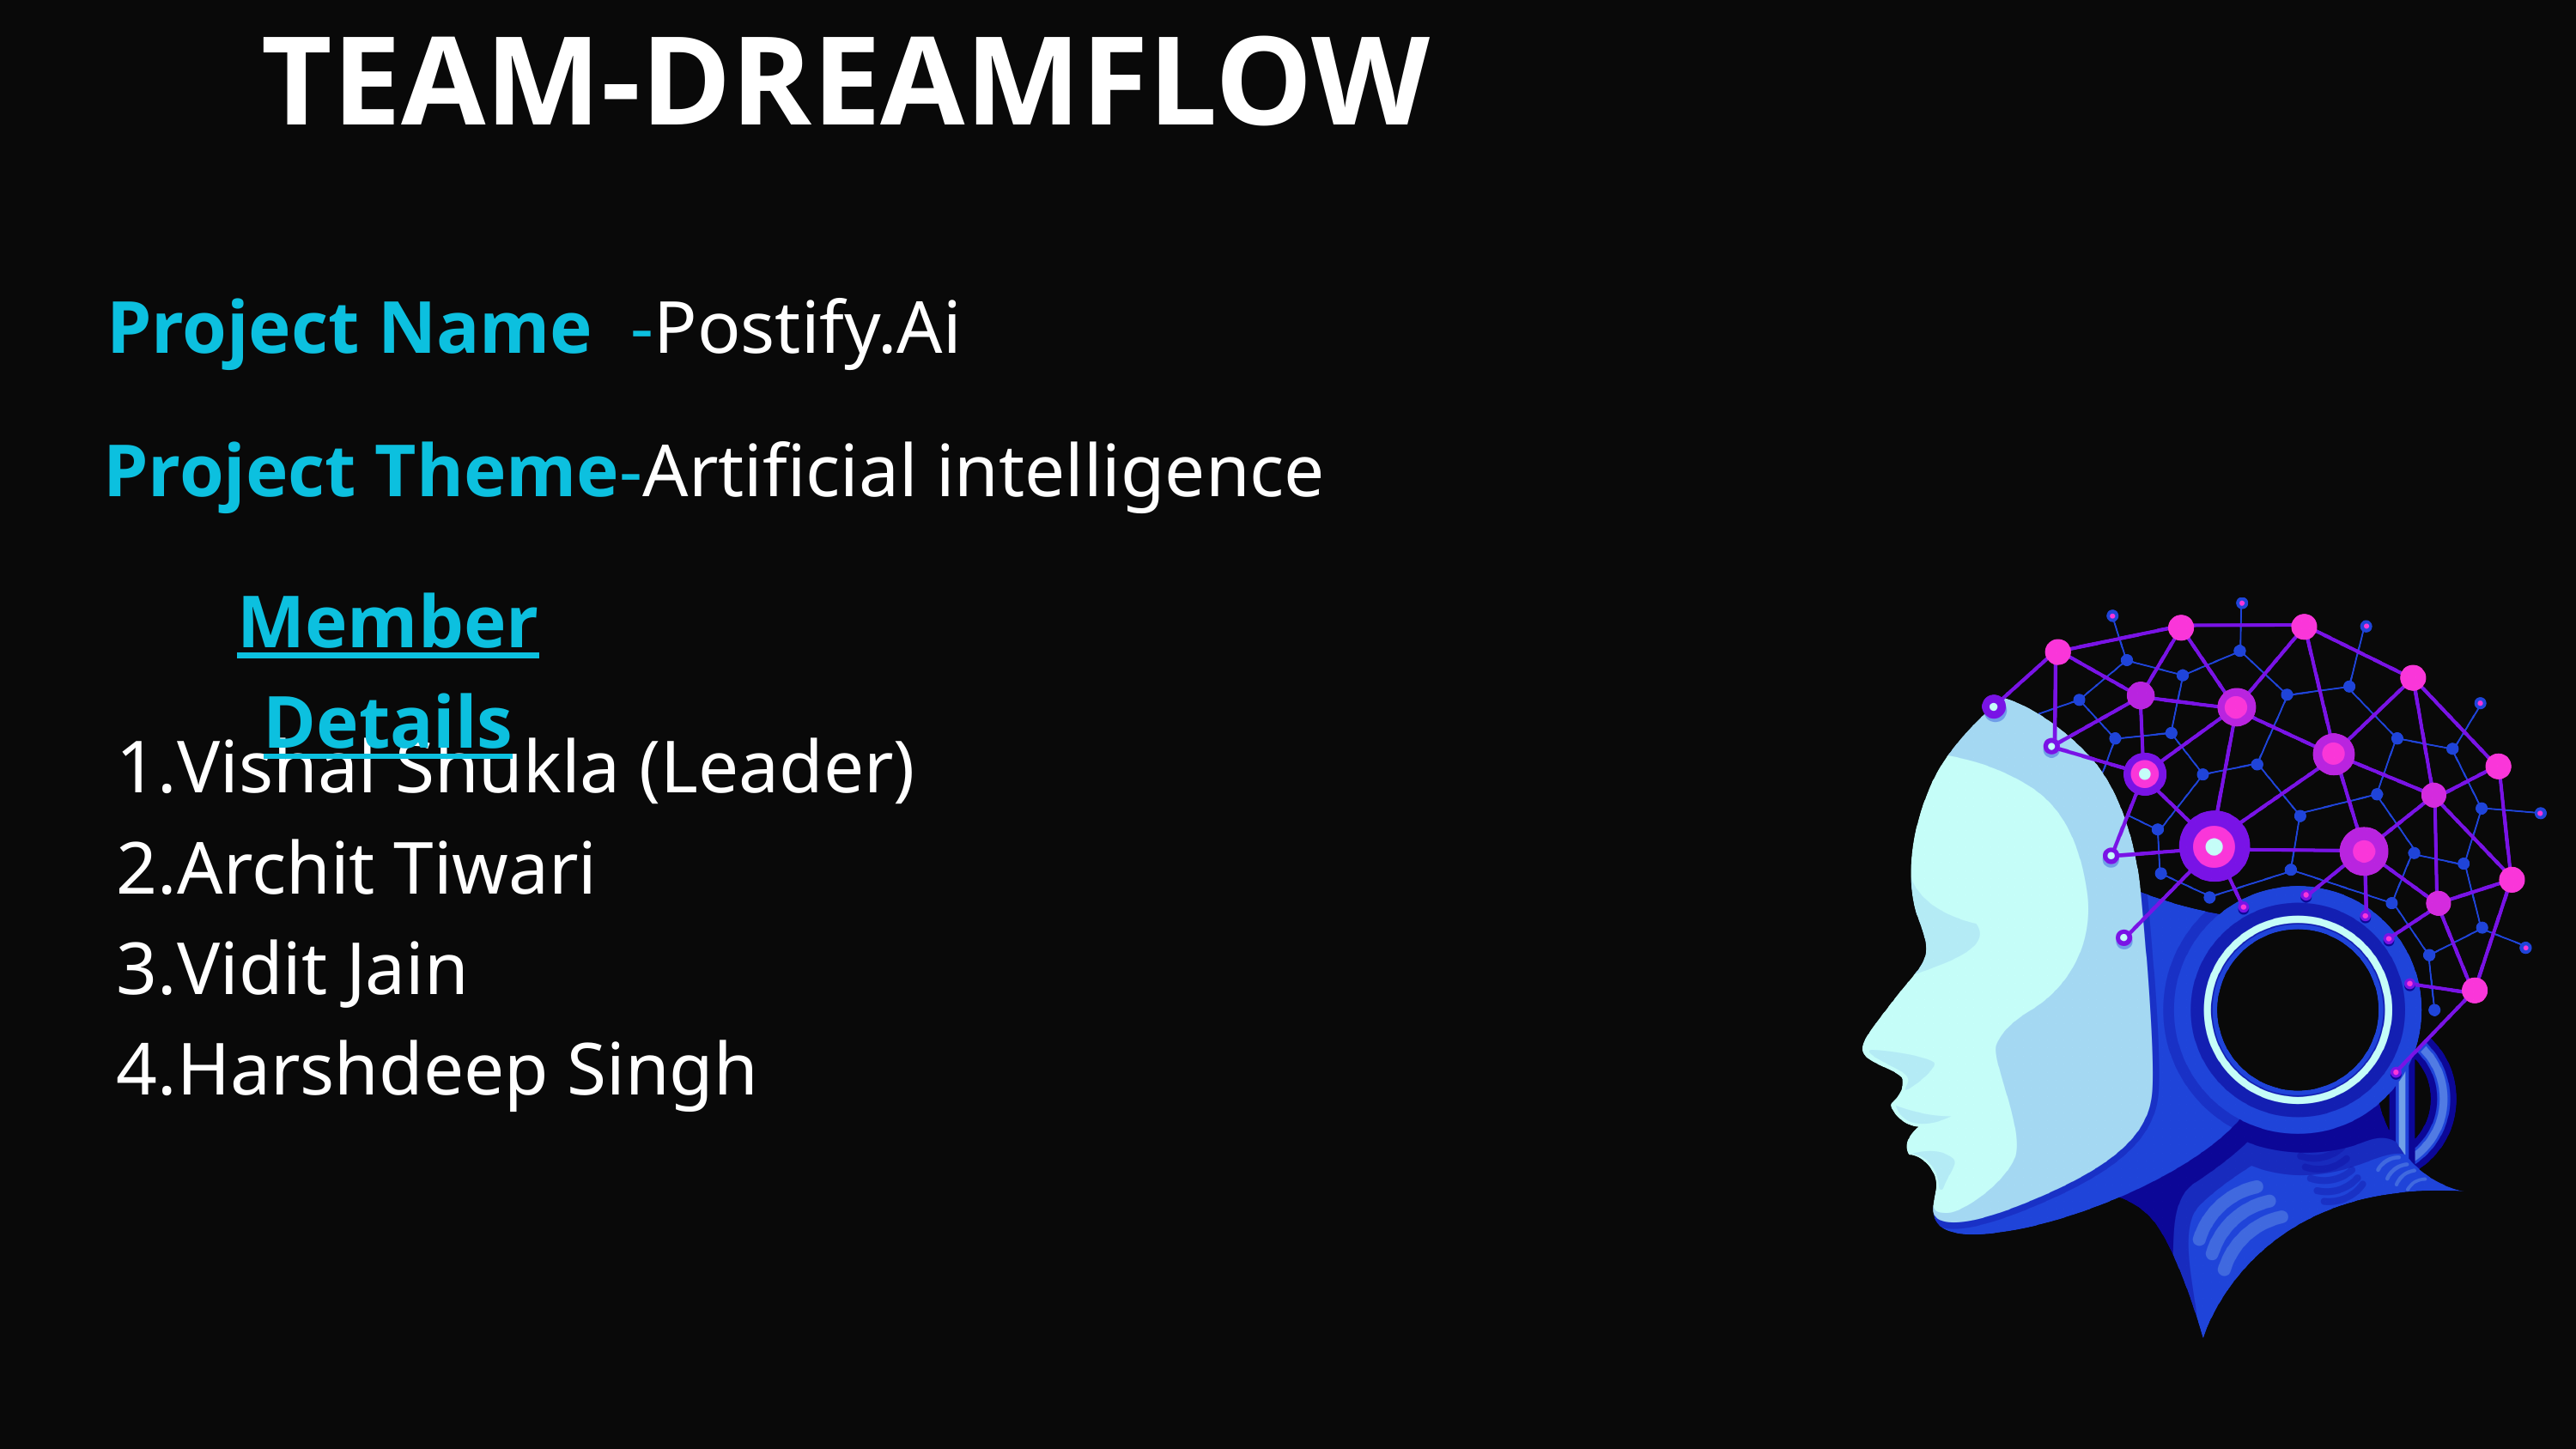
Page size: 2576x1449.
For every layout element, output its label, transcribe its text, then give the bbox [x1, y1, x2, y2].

text_box Member Details [109, 561, 667, 763]
text_box Vishal Shukla (Leader) Archit Tiwari Vidit Jain Harshdeep Singh [55, 706, 1056, 1110]
text_box TEAM-DREAMFLOW [223, 10, 1468, 150]
text_box Project Name -Postify.Ai [85, 260, 983, 374]
text_box Project Theme-Artificial intelligence [85, 410, 1344, 512]
text_box [1851, 597, 2547, 1338]
